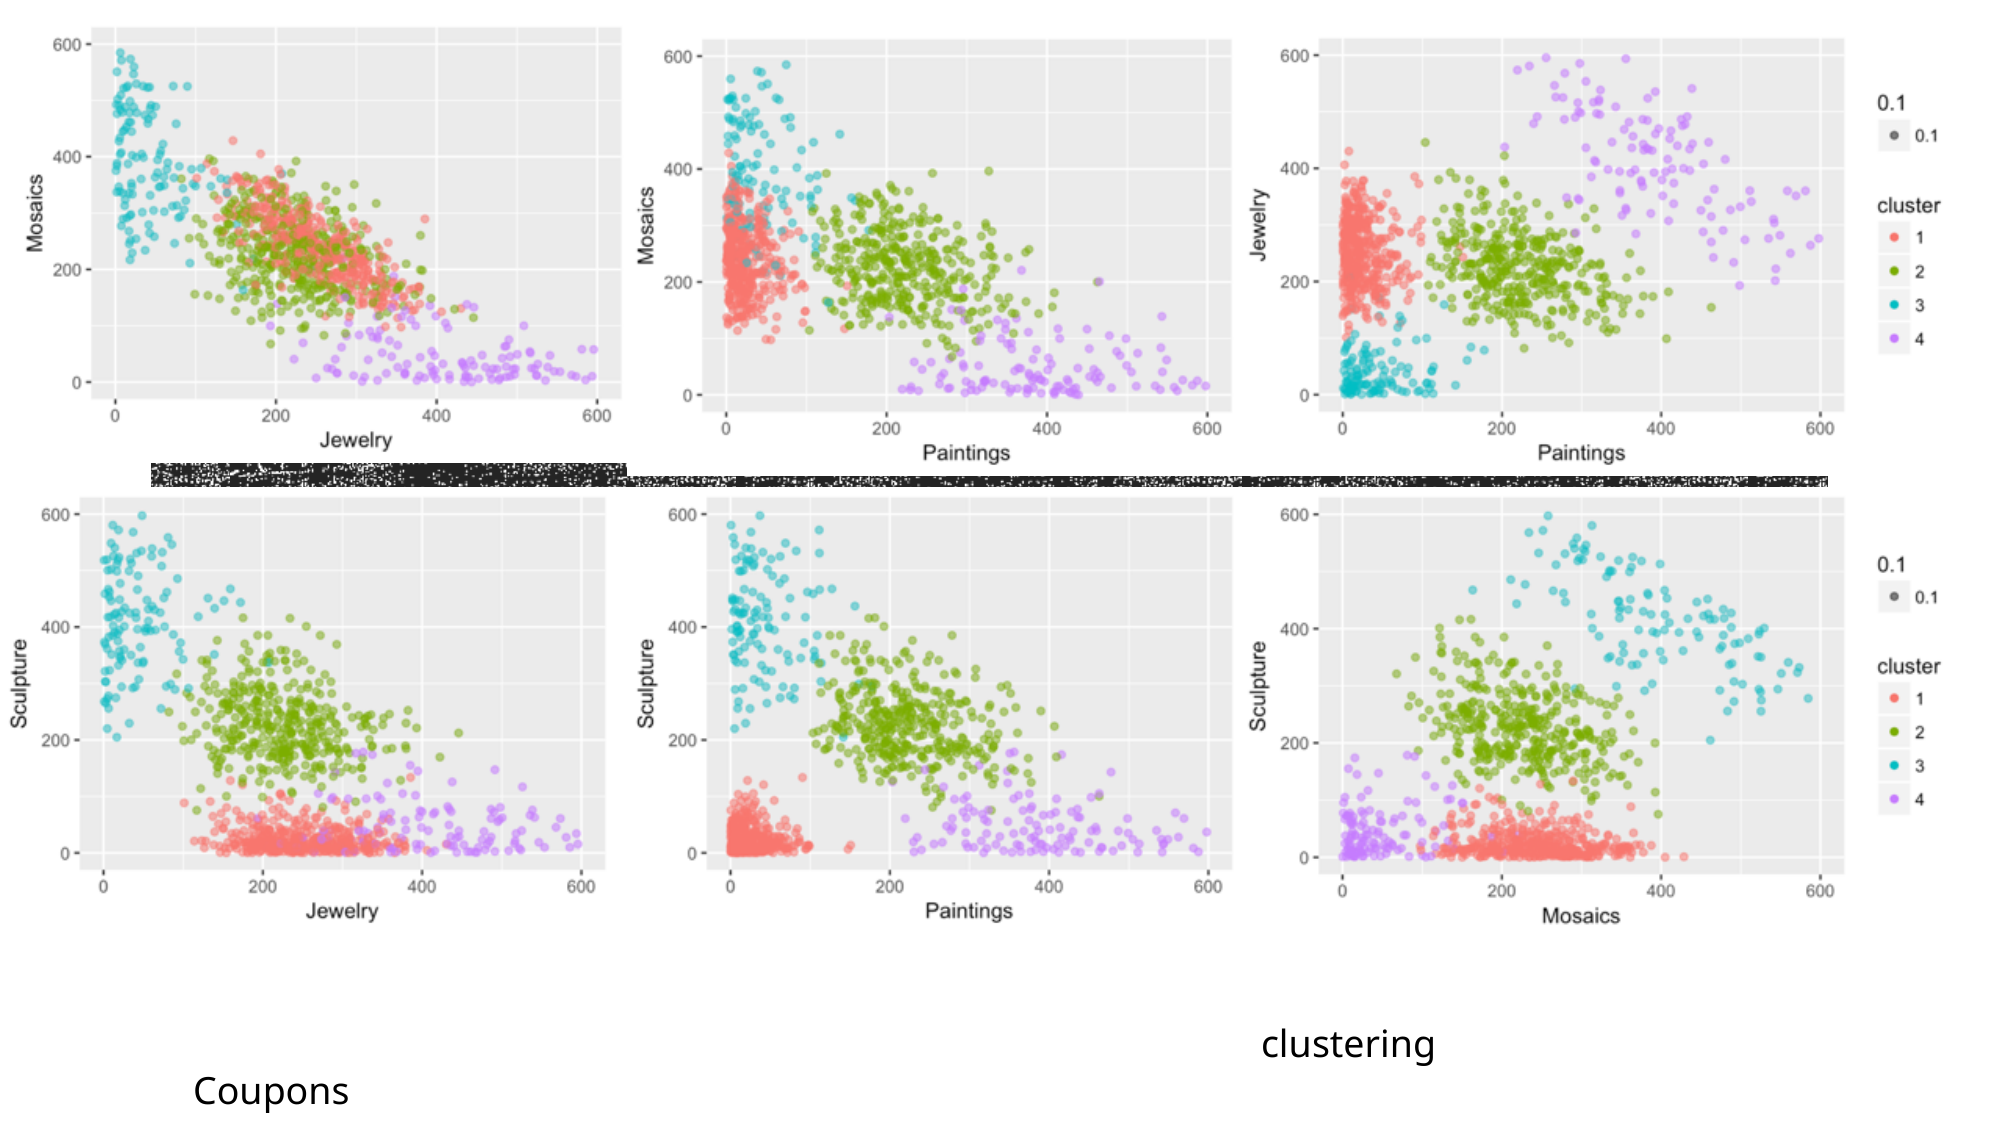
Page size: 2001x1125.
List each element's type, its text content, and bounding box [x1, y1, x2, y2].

text_box Coupons [178, 1060, 365, 1120]
picture [0, 487, 1963, 934]
picture [16, 17, 1963, 476]
text_box clustering [1246, 1012, 1452, 1073]
